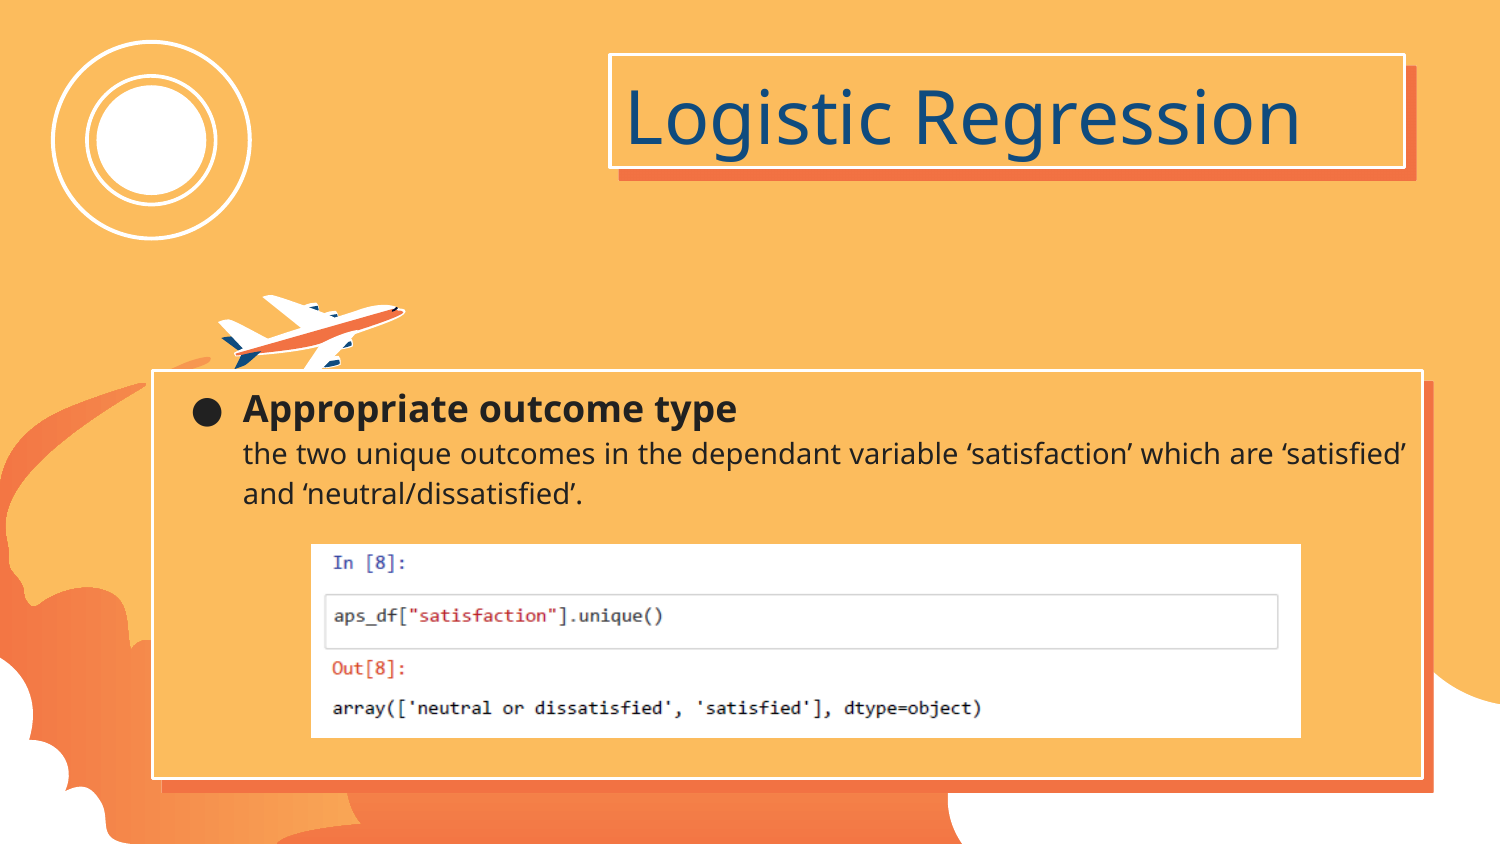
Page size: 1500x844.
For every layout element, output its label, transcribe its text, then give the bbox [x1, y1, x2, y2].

text_box Logistic Regression [609, 54, 1405, 168]
subtitle Appropriate outcome type the two unique outcomes in the dependant variable ‘satisfaction’ which are ‘satisfied’ and ‘neutral/dissatisfied’. [151, 369, 1424, 780]
picture [311, 544, 1301, 738]
